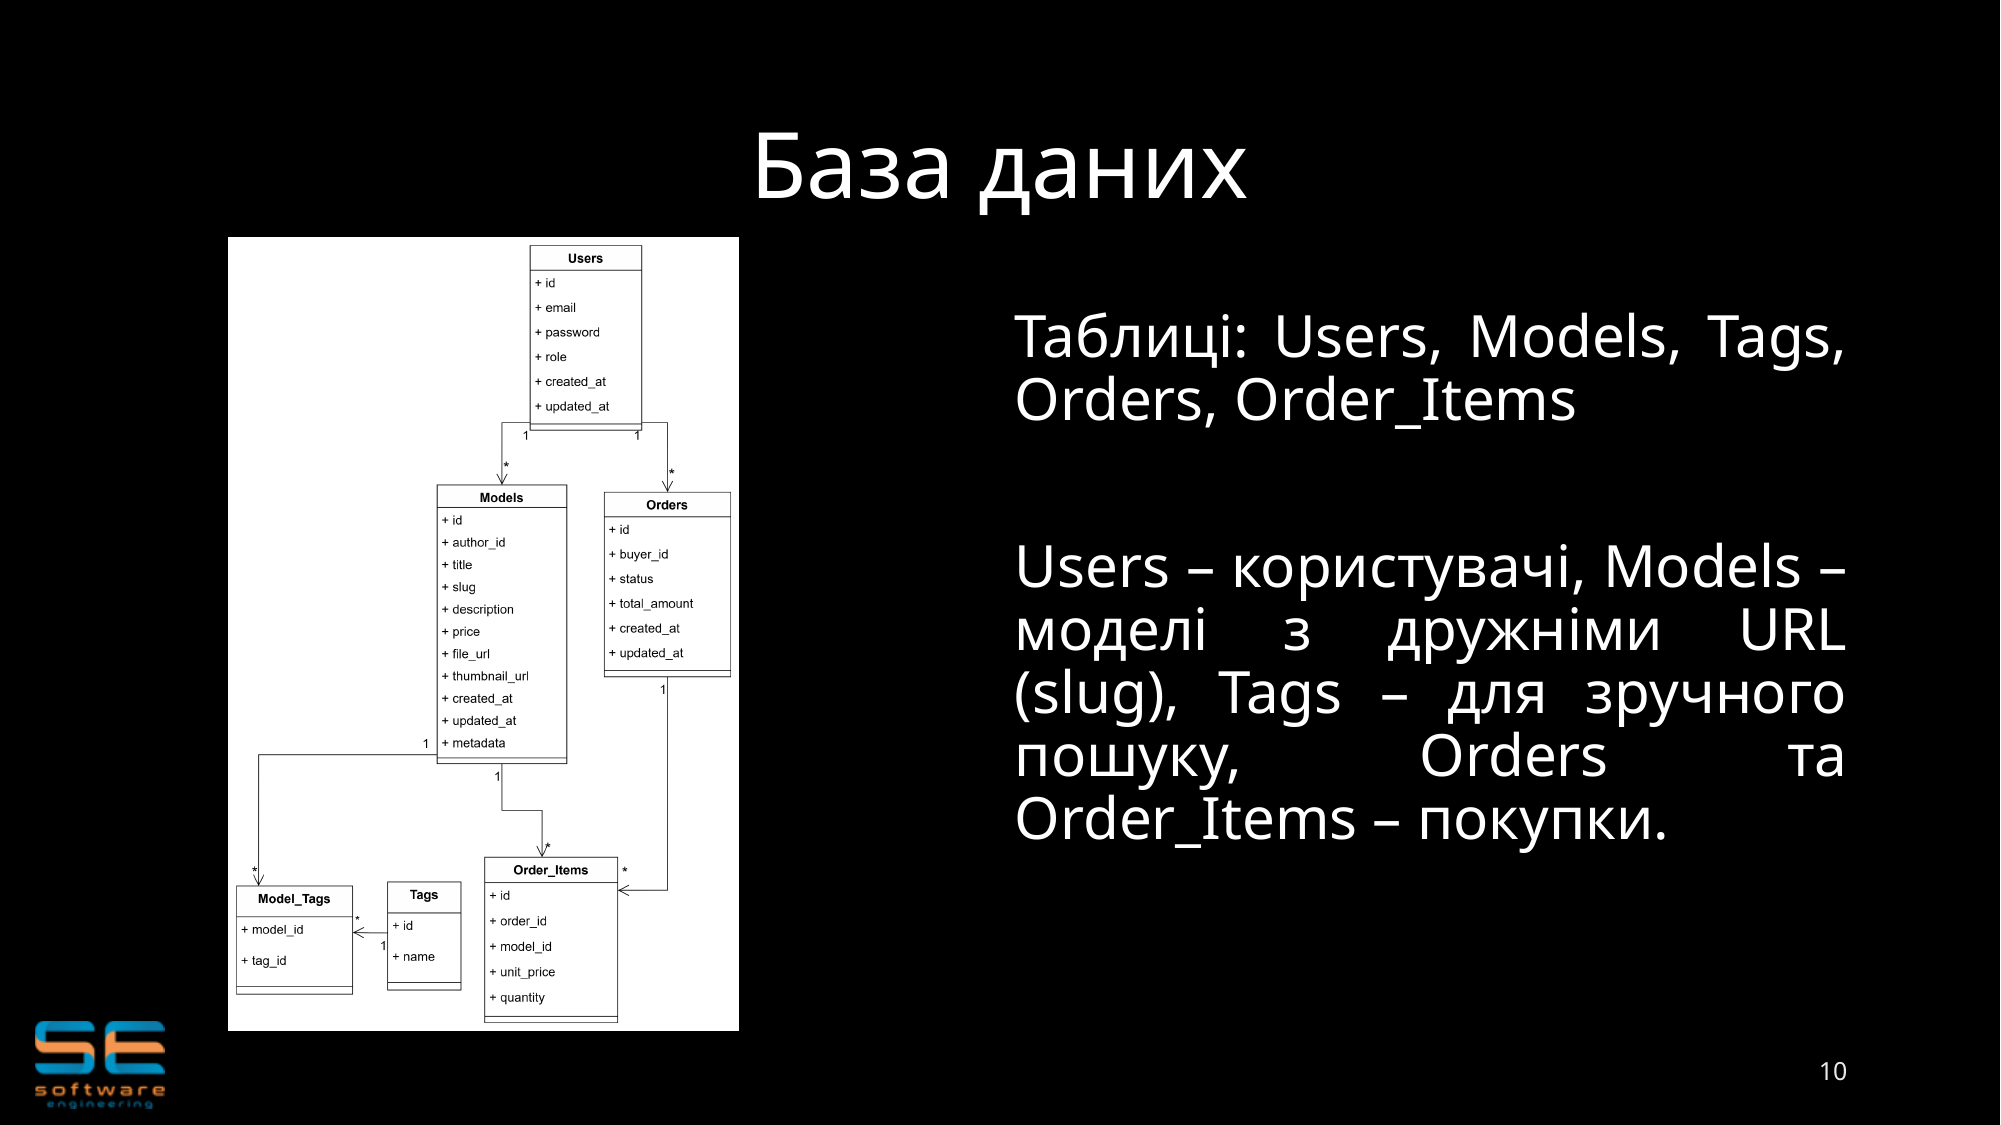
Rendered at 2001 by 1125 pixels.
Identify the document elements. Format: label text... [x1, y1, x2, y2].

picture [35, 1021, 165, 1109]
title База даних [137, 59, 1863, 278]
list Таблиці: Users, Models, Tags, Orders, Order_Items Users – користувачі, Models – моделі з дружніми URL (slug), Tags – для зручного пошуку, Orders та Order_Items – покупки. [999, 299, 1863, 1014]
picture [227, 236, 740, 1032]
slide_number 10 [1412, 1042, 1863, 1103]
